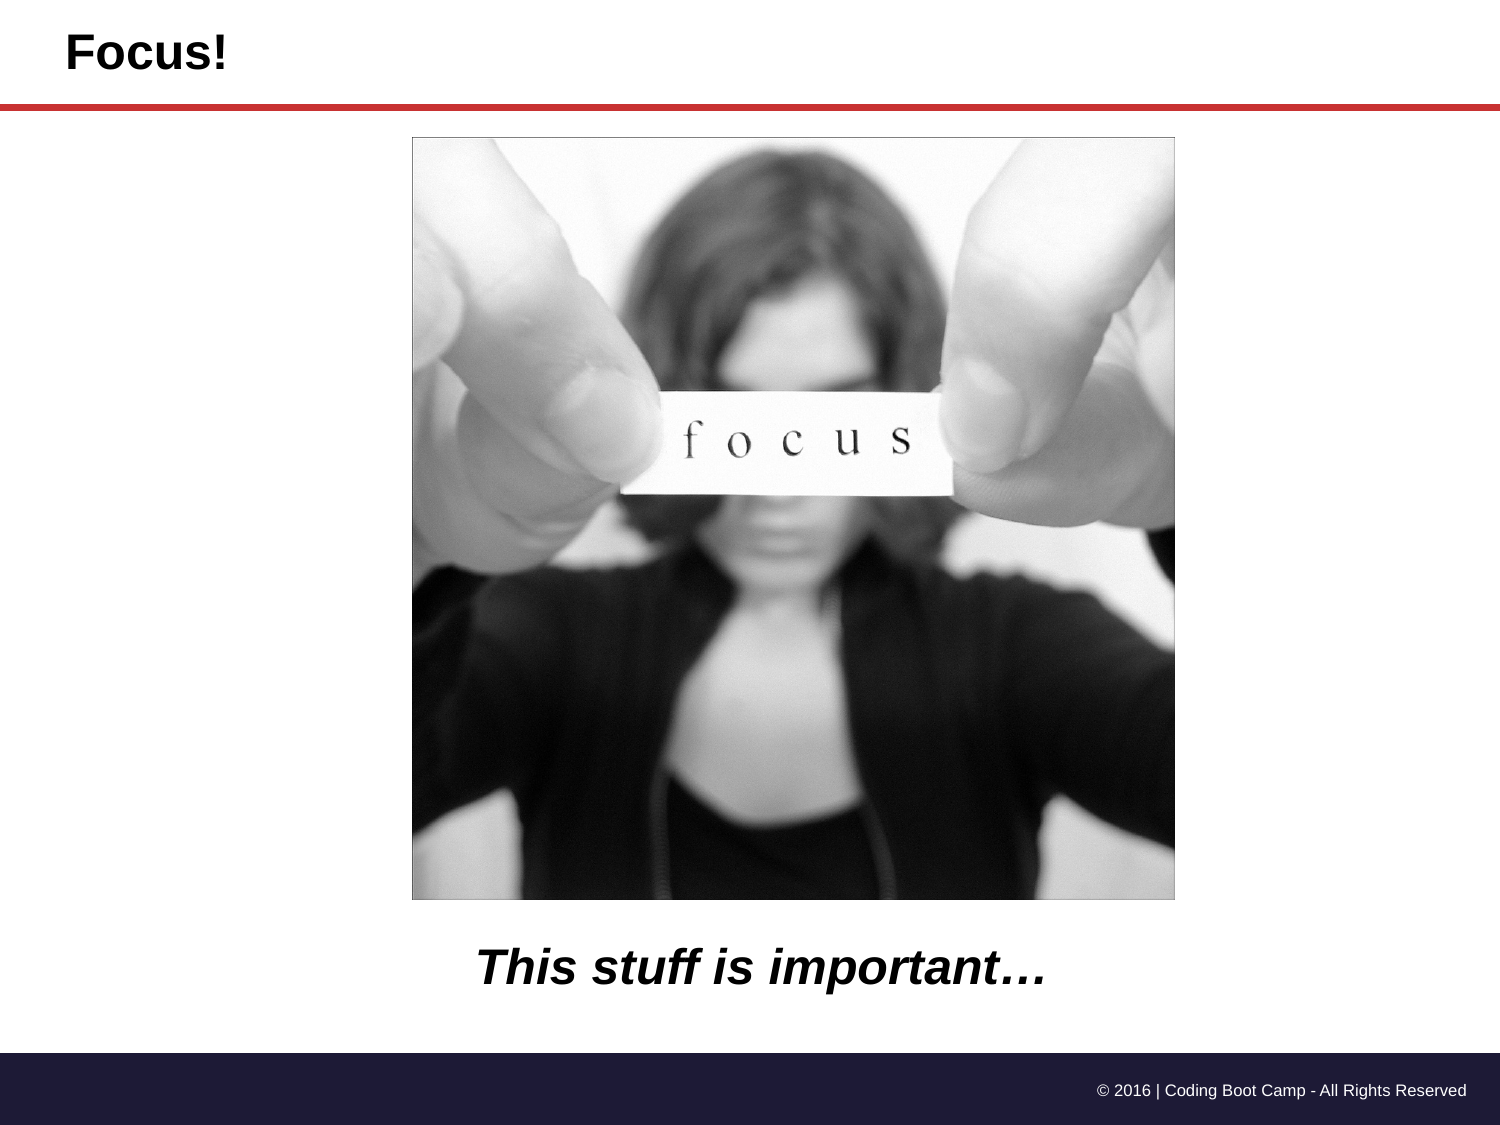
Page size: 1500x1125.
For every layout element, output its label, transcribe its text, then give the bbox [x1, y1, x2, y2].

title Focus! [50, 0, 948, 108]
picture [412, 137, 1175, 900]
text_box This stuff is important… [460, 927, 1065, 1002]
